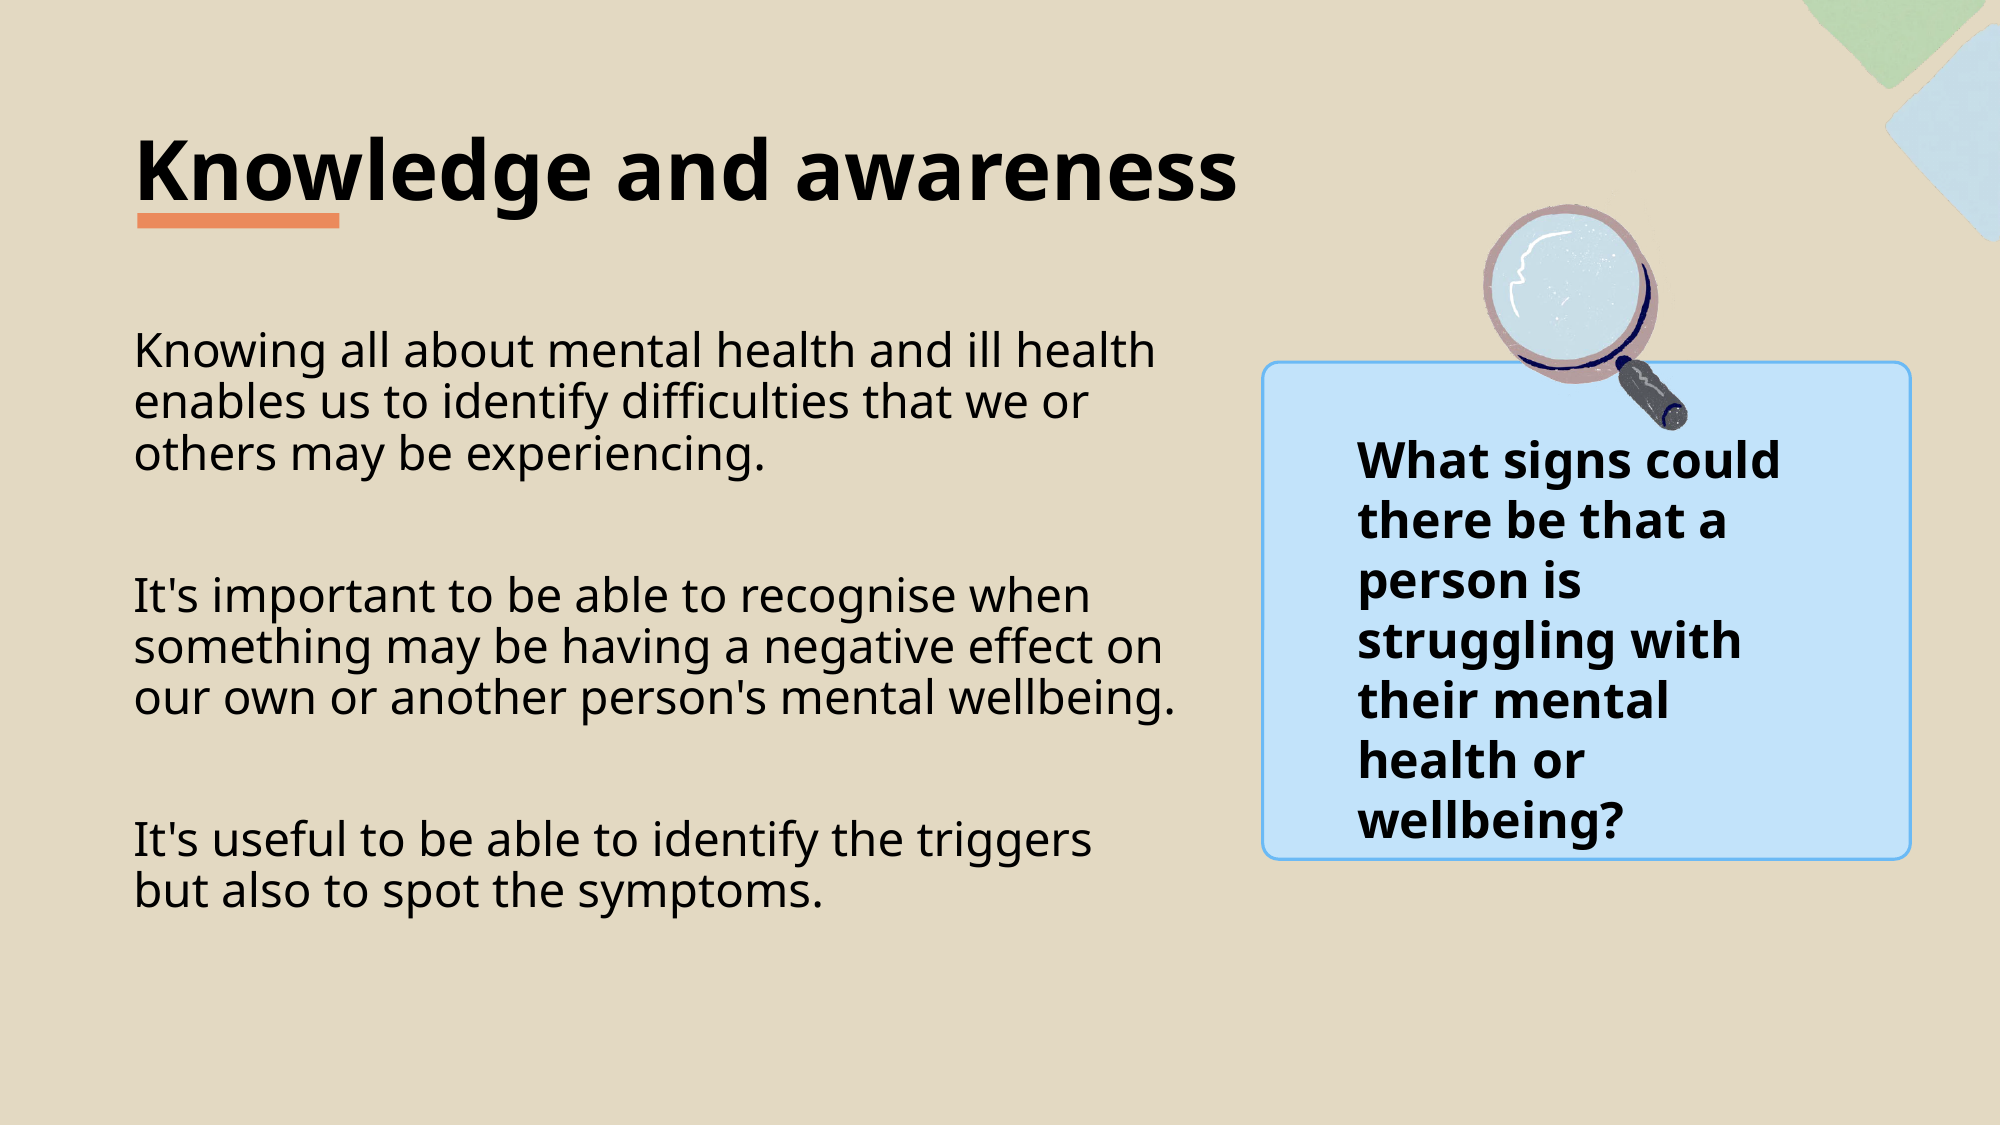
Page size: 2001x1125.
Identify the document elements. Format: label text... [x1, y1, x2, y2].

picture [1478, 165, 1695, 436]
title Knowledge and awareness [118, 64, 1844, 282]
text_box What signs could there be that a person is struggling with their mental health or wellbeing? [1342, 421, 1831, 857]
text_box [136, 212, 341, 230]
text_box [1261, 360, 1912, 861]
list Knowing all about mental health and ill health enables us to identify difficulties that we or others may be experiencing. It's important to be able to recognise when something may be having a negative effect on our own or another person's mental wellbeing. It's useful to be able to identify the triggers but also to spot the symptoms. [118, 319, 1194, 977]
picture [1800, 0, 2000, 242]
